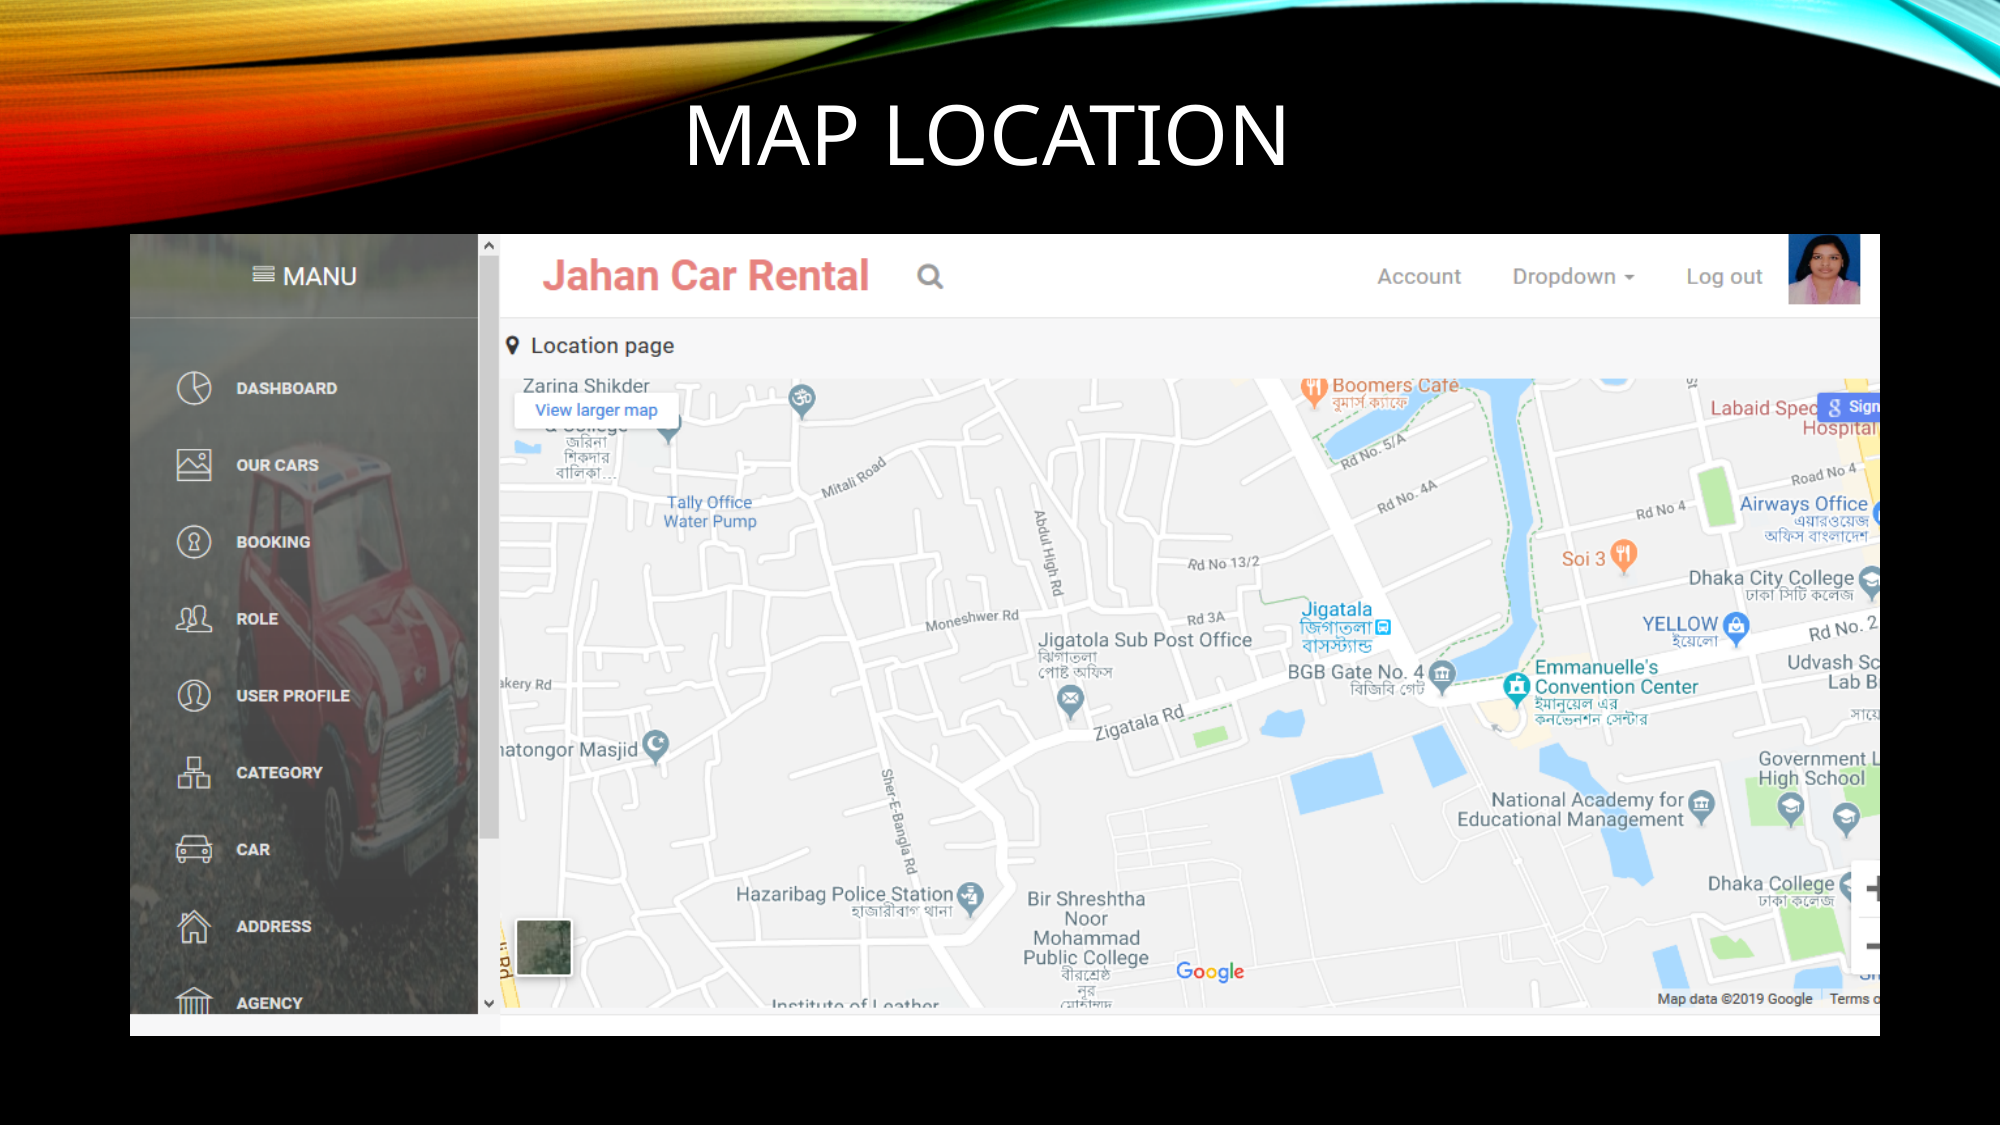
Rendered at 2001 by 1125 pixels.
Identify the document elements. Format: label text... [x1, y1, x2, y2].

picture [0, 0, 2000, 237]
title Map location [281, 32, 1694, 233]
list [130, 233, 1880, 1036]
